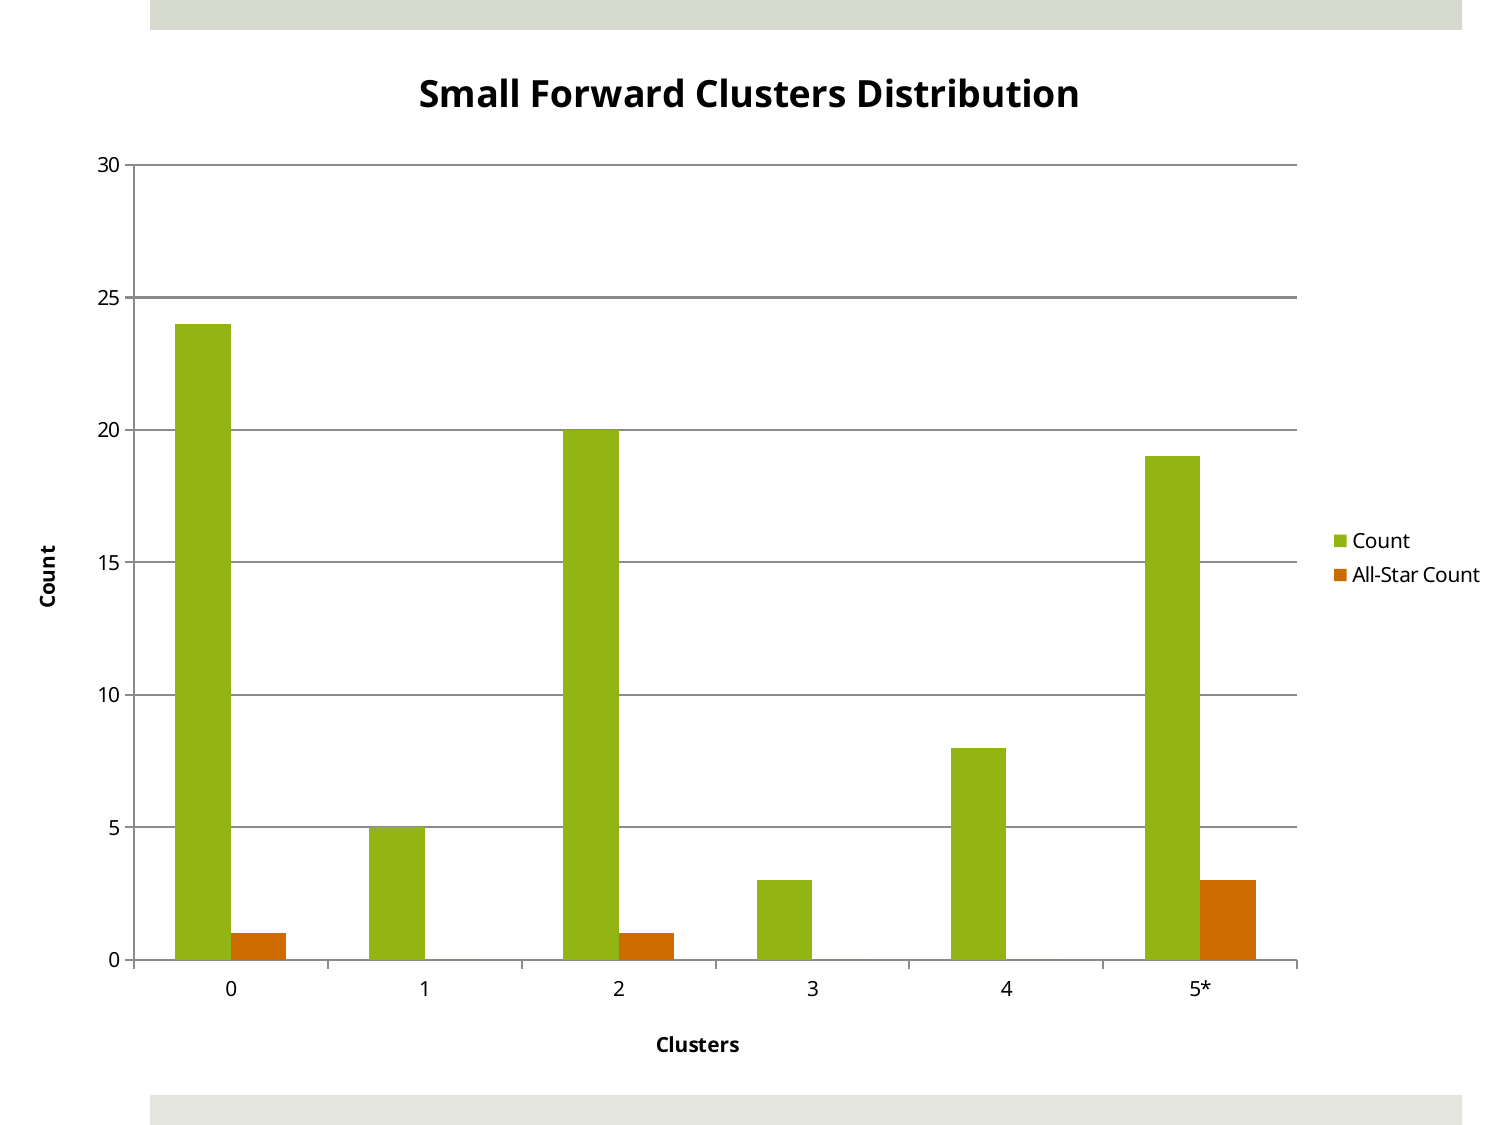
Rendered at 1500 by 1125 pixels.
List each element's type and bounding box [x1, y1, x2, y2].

chart [0, 25, 1500, 1091]
